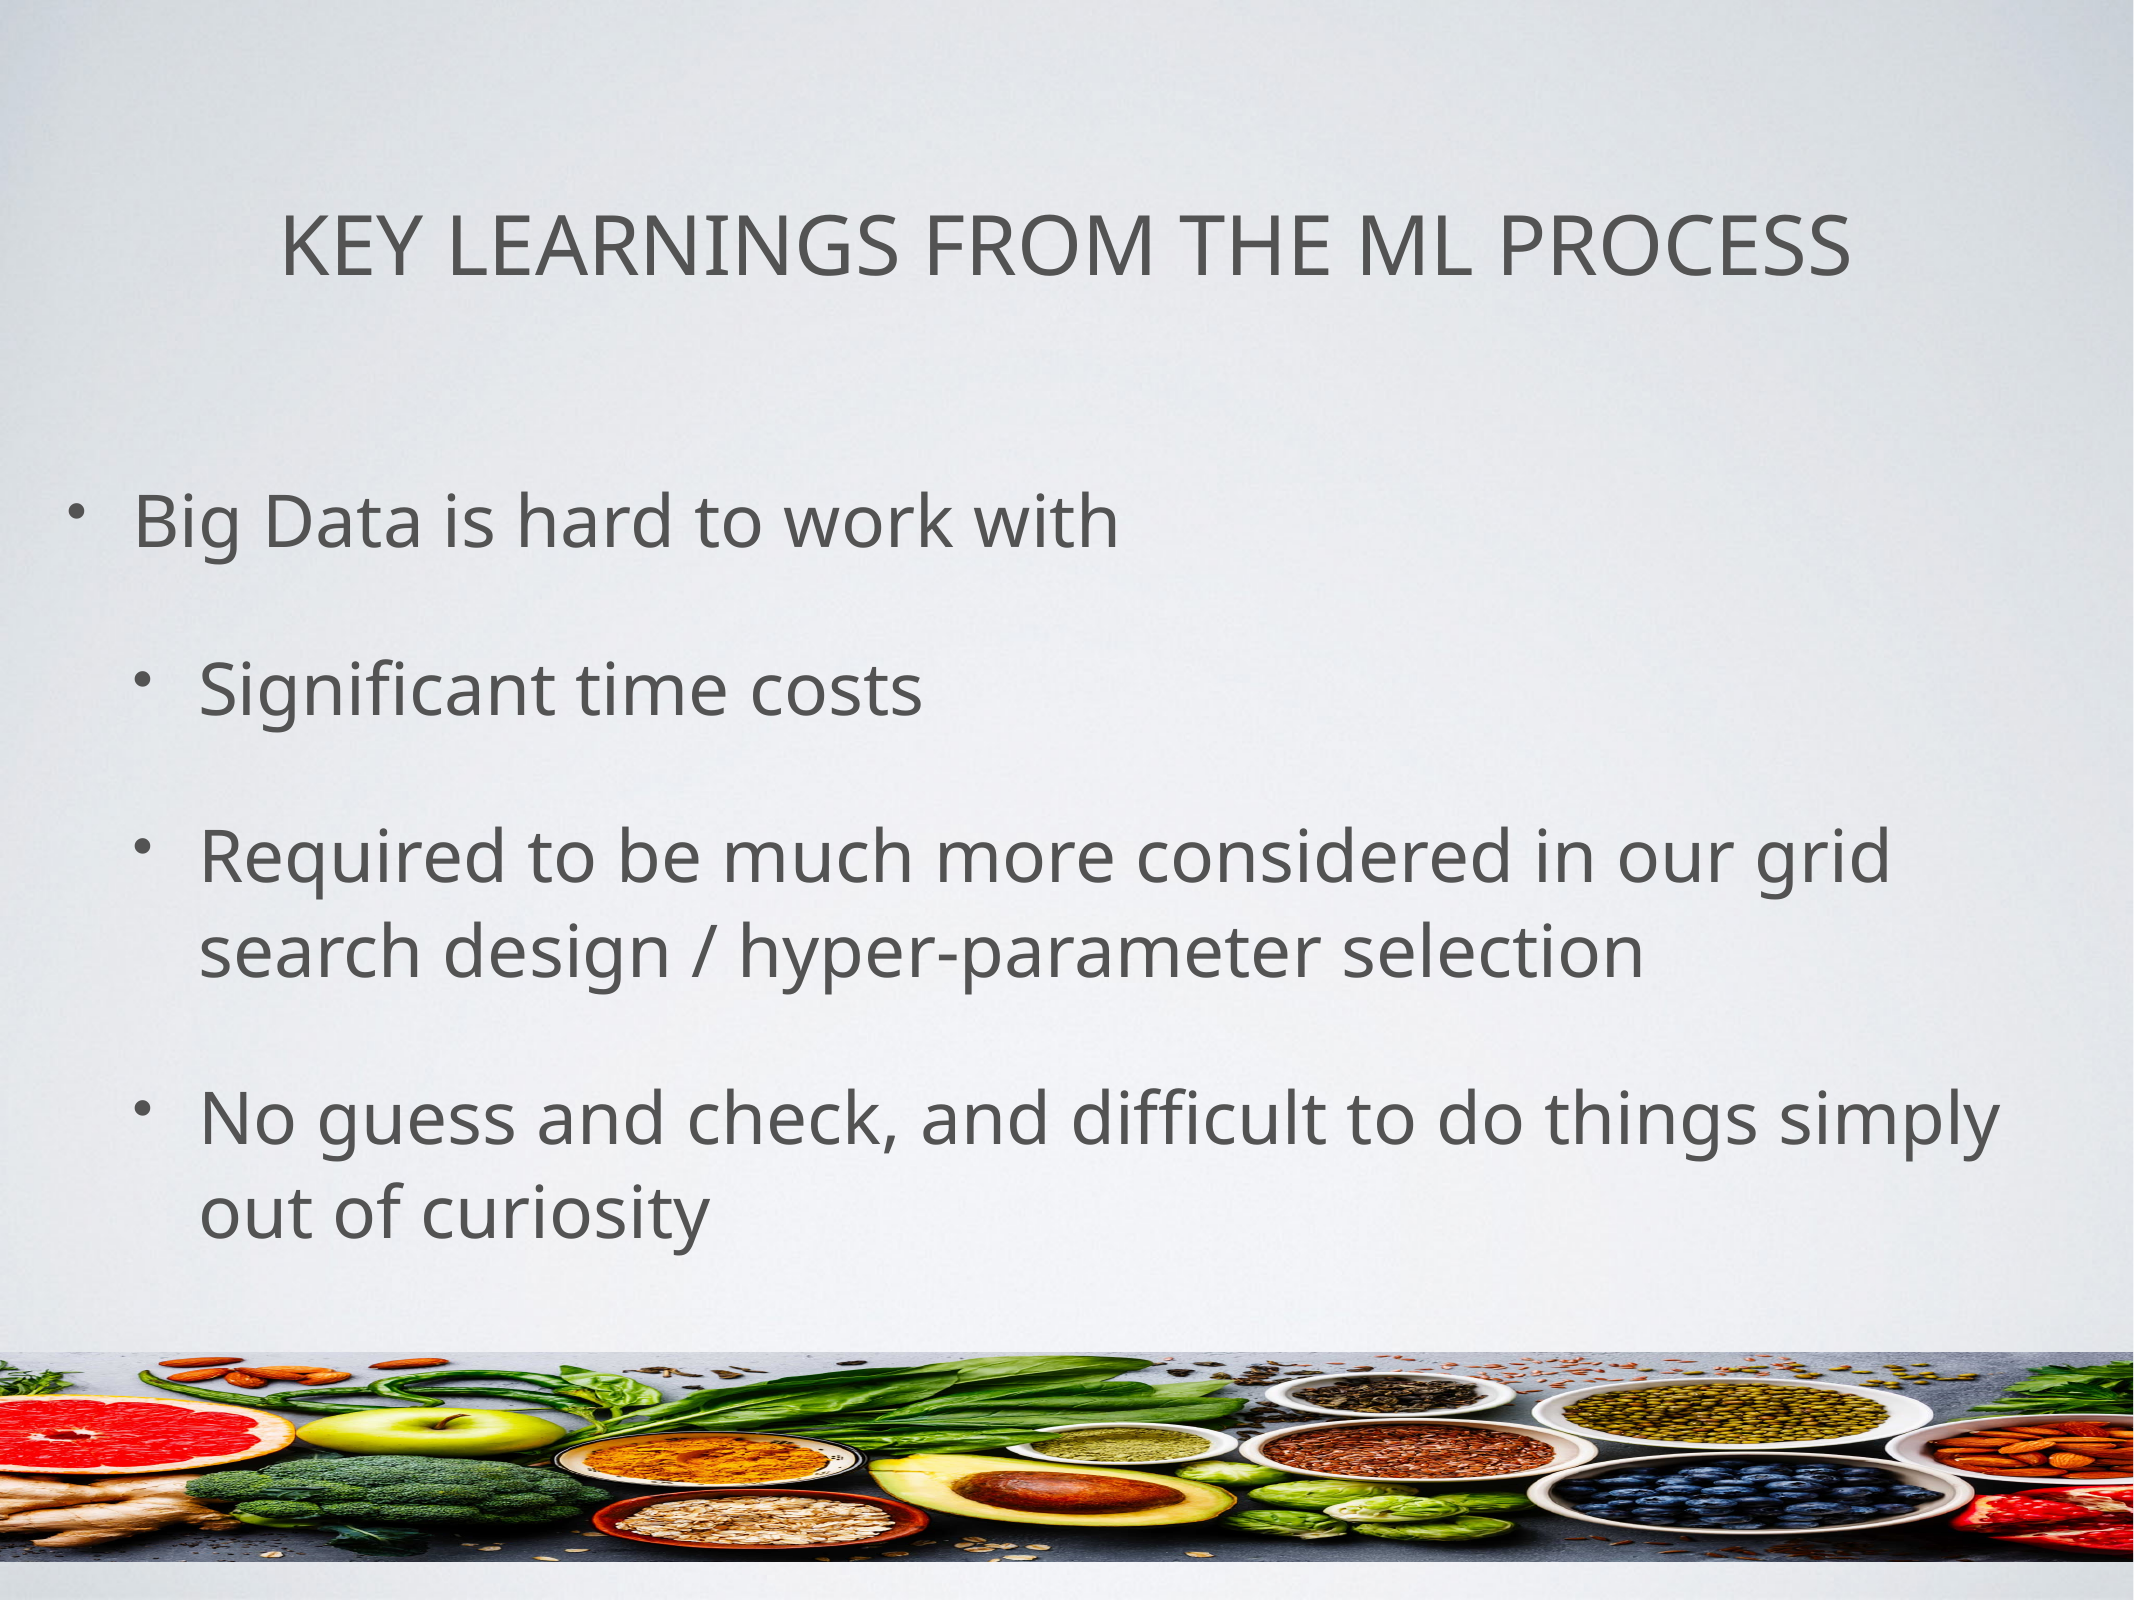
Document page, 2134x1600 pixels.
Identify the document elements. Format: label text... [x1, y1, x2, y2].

title Key learnings from the ml process [57, 41, 2076, 443]
list Big Data is hard to work with Significant time costs Required to be much more considered in our grid search design / hyper-parameter selection No guess and check, and difficult to do things simply out of curiosity [57, 447, 2076, 1275]
picture [0, 0, 2134, 1600]
